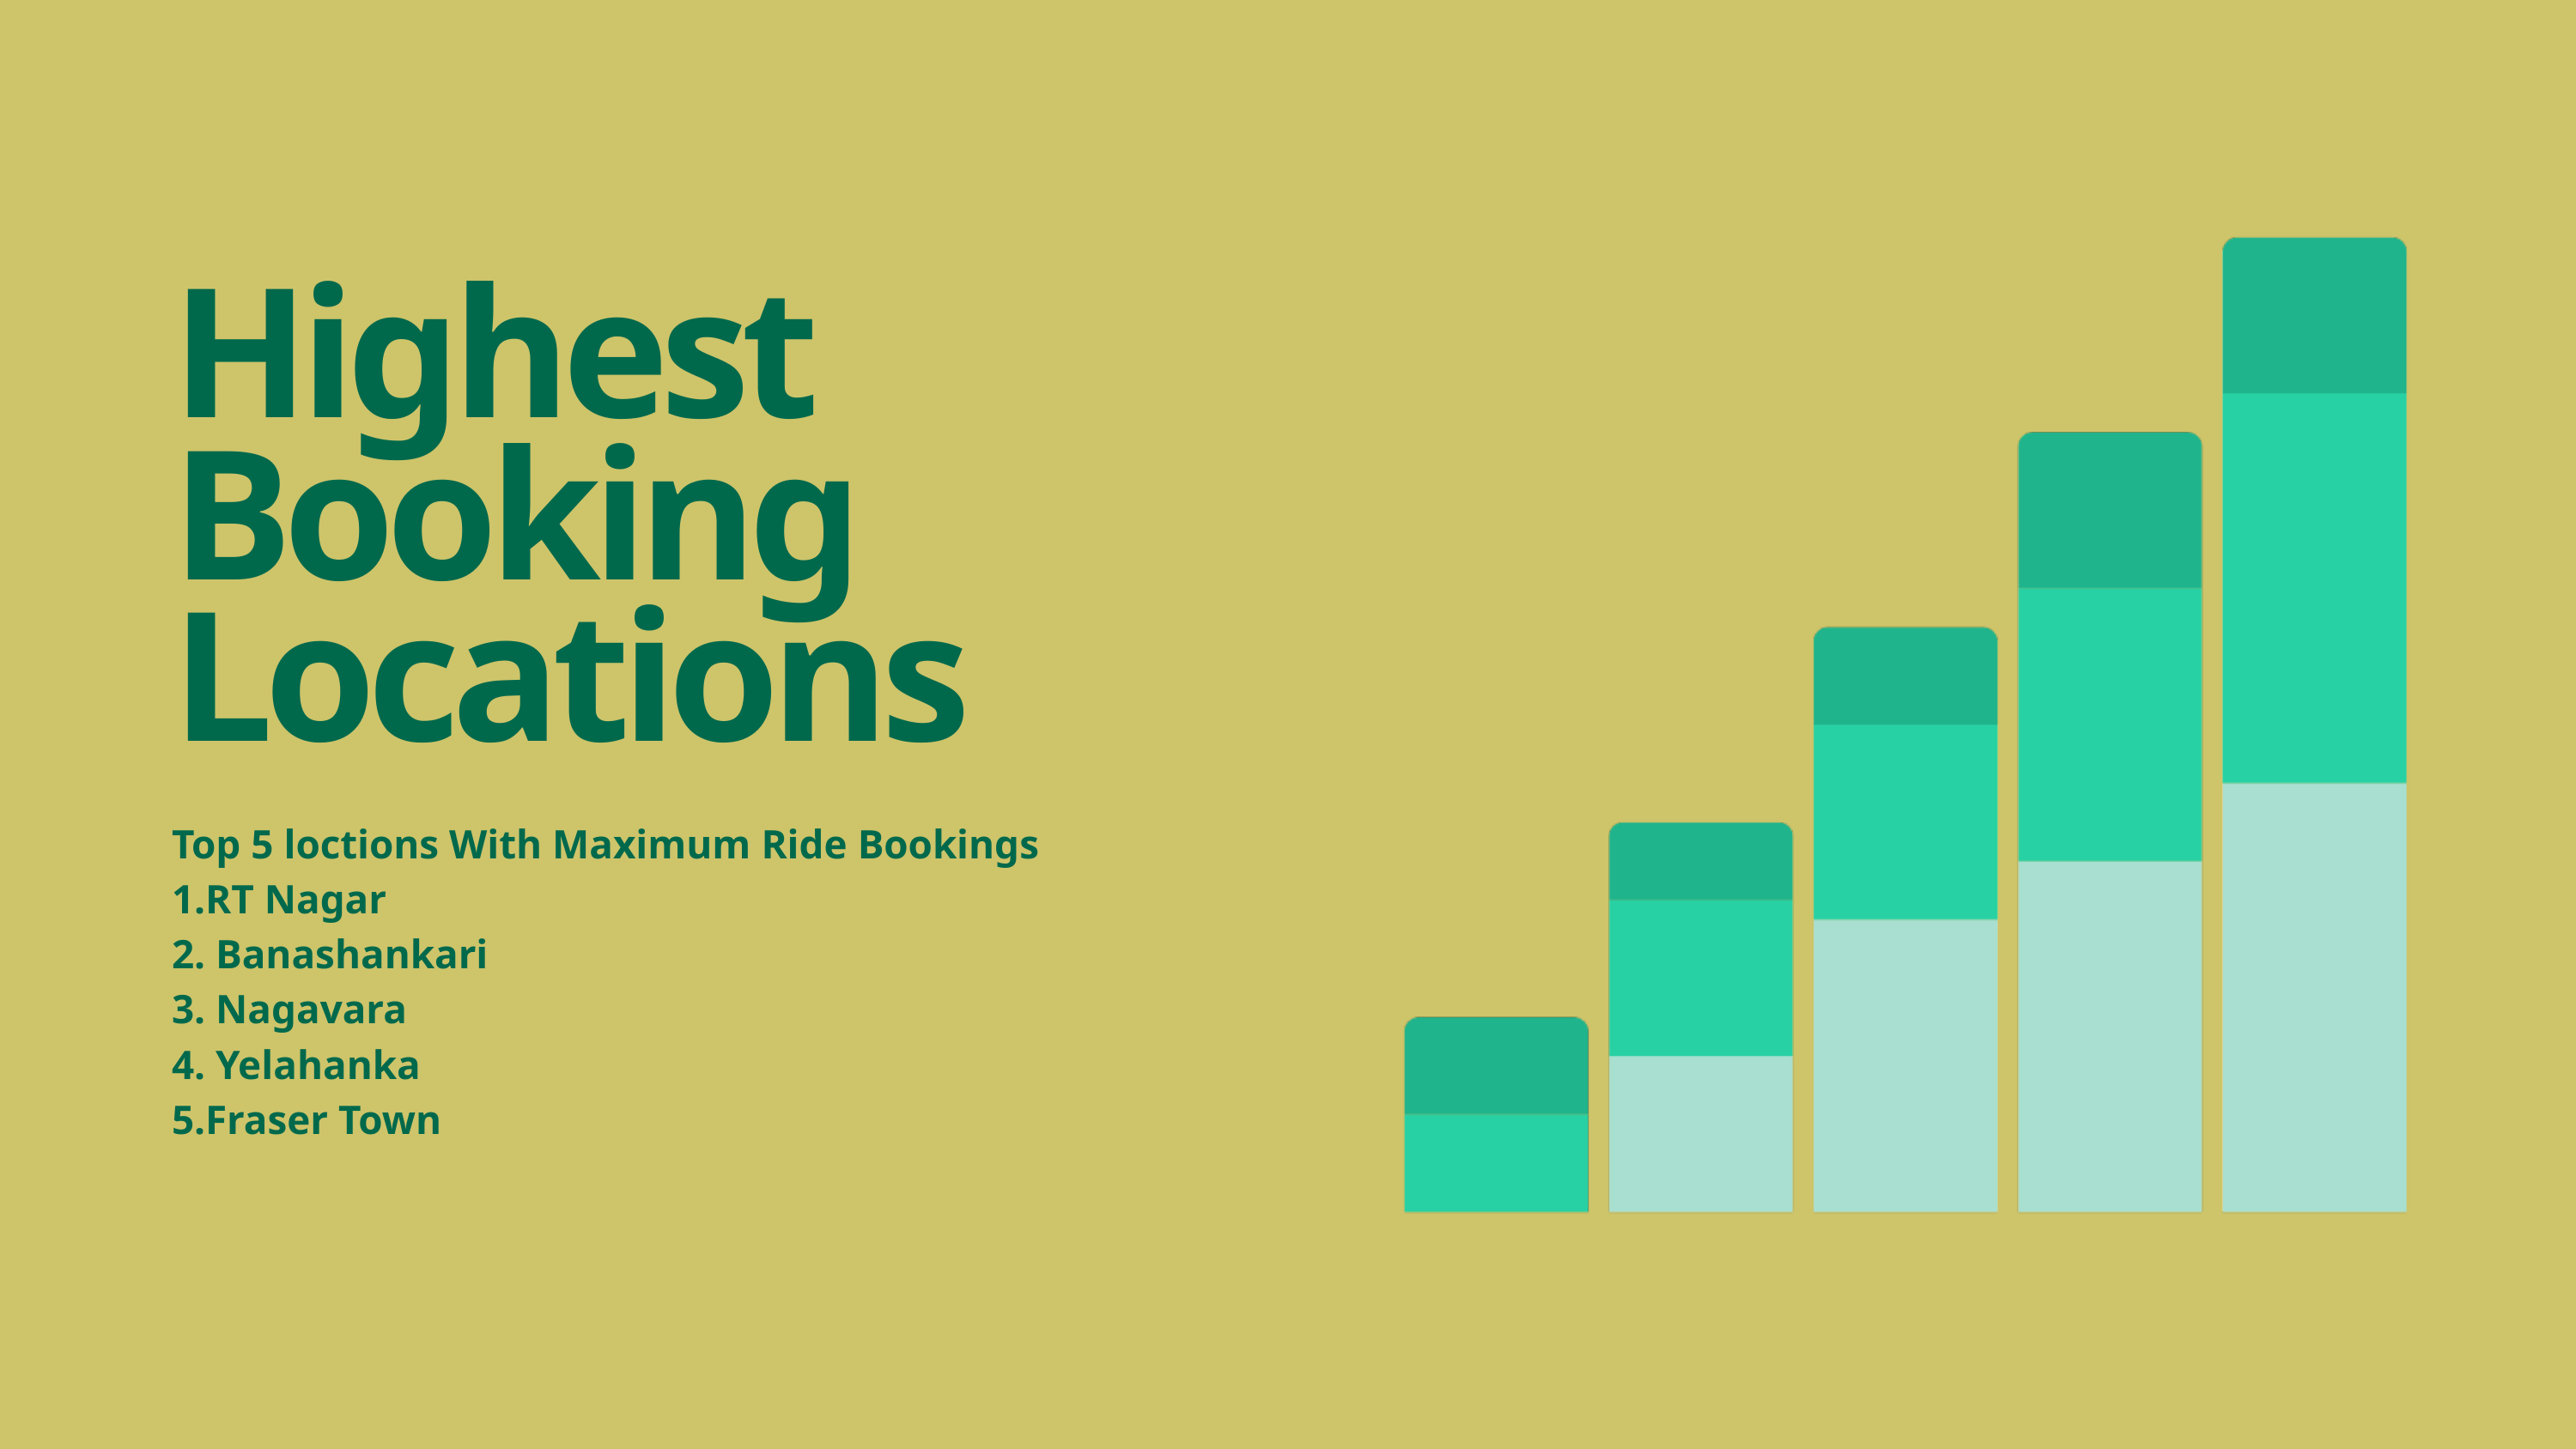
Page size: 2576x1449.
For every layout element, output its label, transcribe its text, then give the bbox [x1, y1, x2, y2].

picture [1303, 136, 2508, 1313]
text_box Top 5 loctions With Maximum Ride Bookings 1.RT Nagar 2. Banashankari 3. Nagavara 4. Yelahanka 5.Fraser Town [171, 811, 1248, 1143]
text_box Highest Booking Locations [172, 292, 1288, 778]
